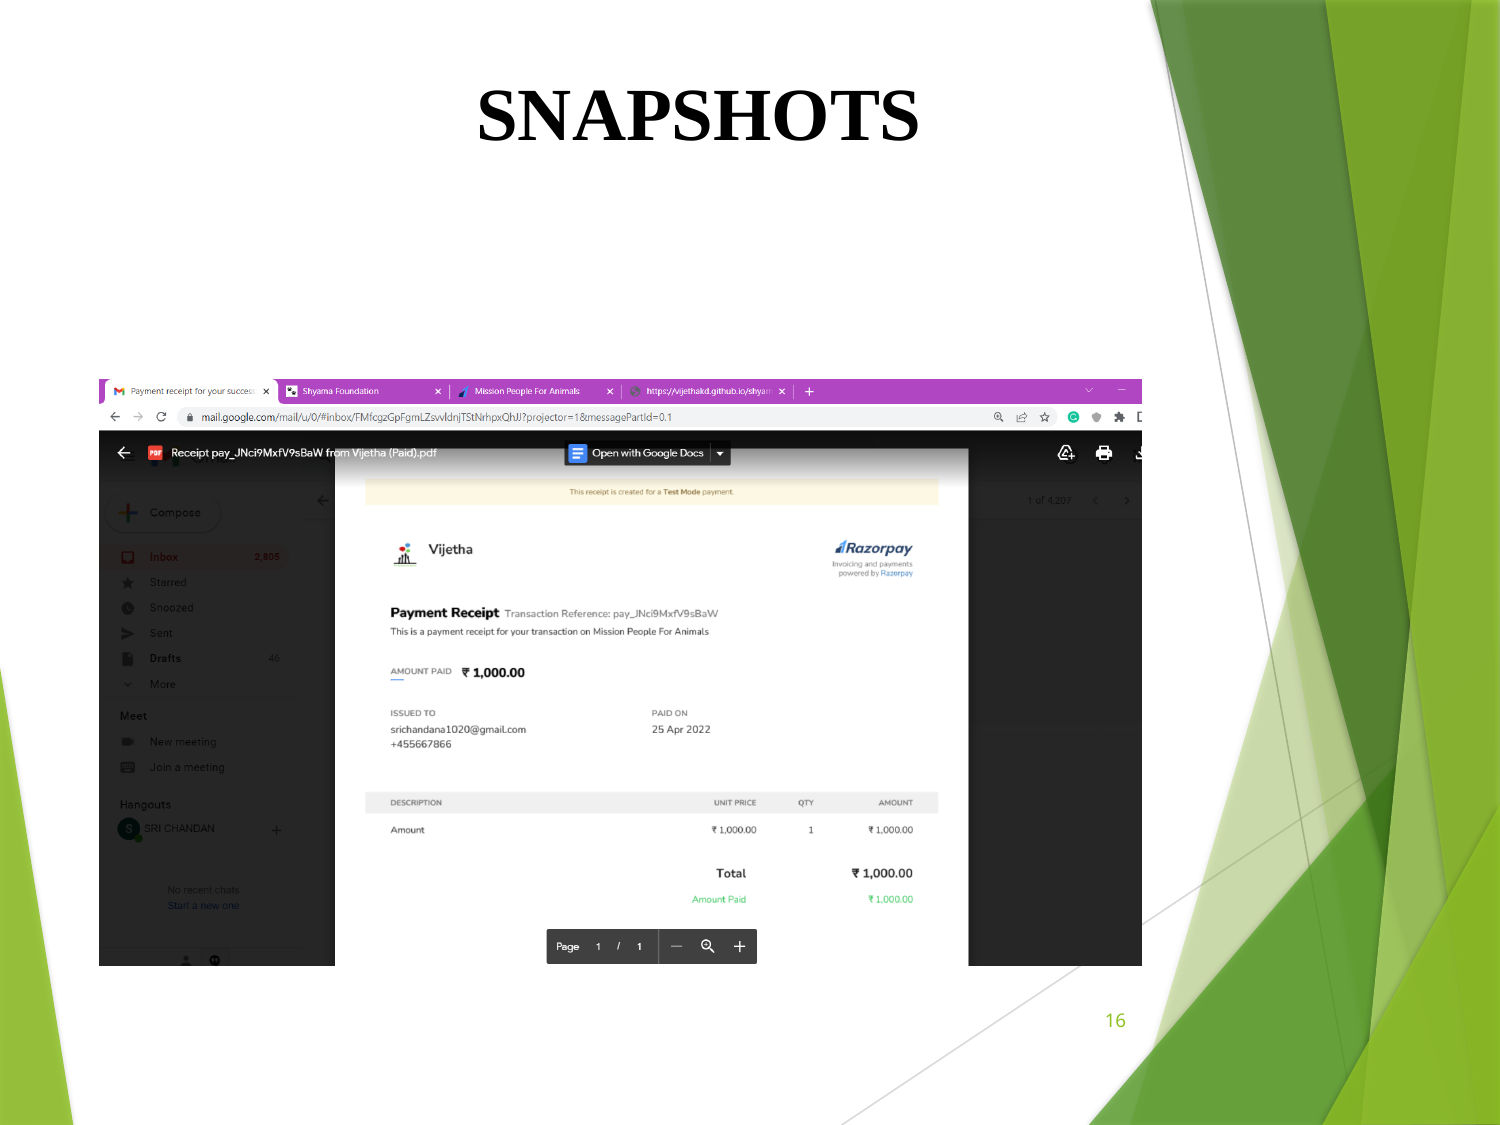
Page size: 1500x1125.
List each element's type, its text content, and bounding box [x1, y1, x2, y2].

title SNAPSHOTS [235, 57, 1163, 246]
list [99, 379, 1142, 967]
slide_number 16 [1057, 991, 1142, 1051]
